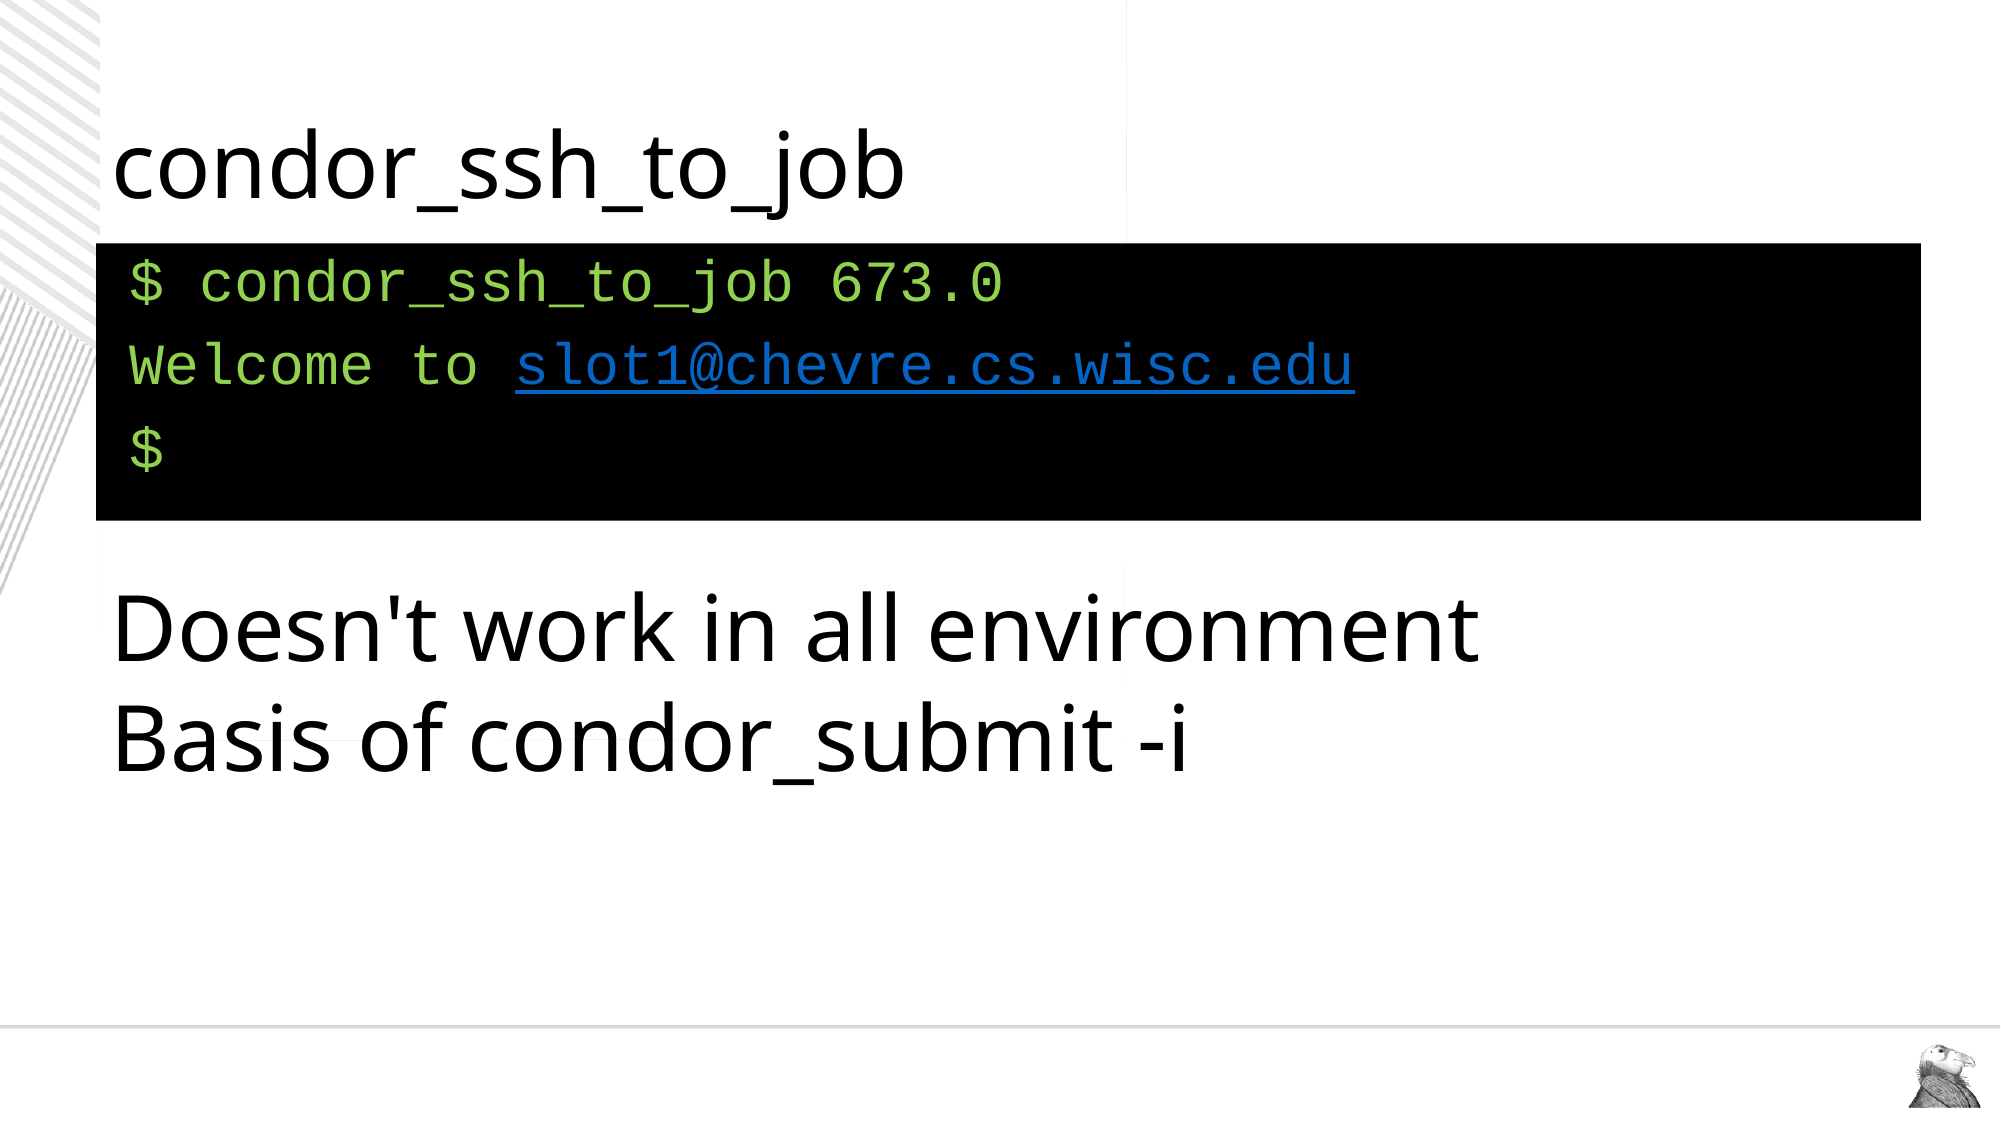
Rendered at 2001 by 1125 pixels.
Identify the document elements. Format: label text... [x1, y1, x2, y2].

picture [0, 0, 2001, 1125]
title condor_ssh_to_job [96, 59, 1966, 278]
text_box Doesn't work in all environment Basis of condor_submit -i [96, 562, 1921, 908]
list $ condor_ssh_to_job 673.0 Welcome to slot1@chevre.cs.wisc.edu $ [96, 243, 1921, 521]
